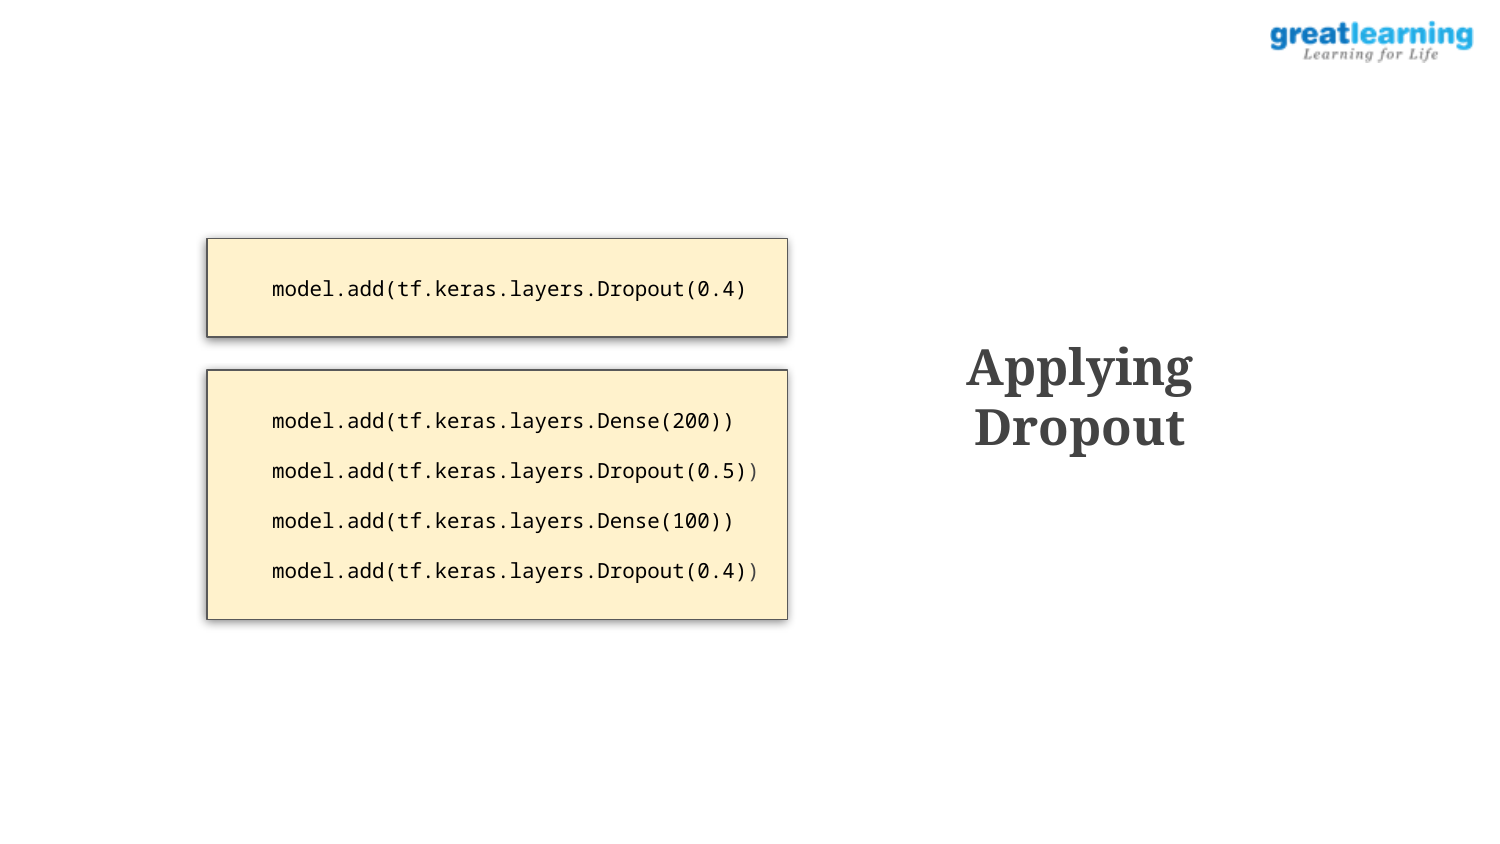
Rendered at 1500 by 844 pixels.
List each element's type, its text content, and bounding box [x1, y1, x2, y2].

picture [1270, 20, 1474, 63]
text_box model.add(tf.keras.layers.Dropout(0.4) [207, 238, 788, 338]
text_box model.add(tf.keras.layers.Dense(200)) model.add(tf.keras.layers.Dropout(0.5)) model.add(tf.keras.layers.Dense(100)) model.add(tf.keras.layers.Dropout(0.4)) [207, 370, 788, 620]
text_box Applying Dropout [868, 320, 1293, 471]
